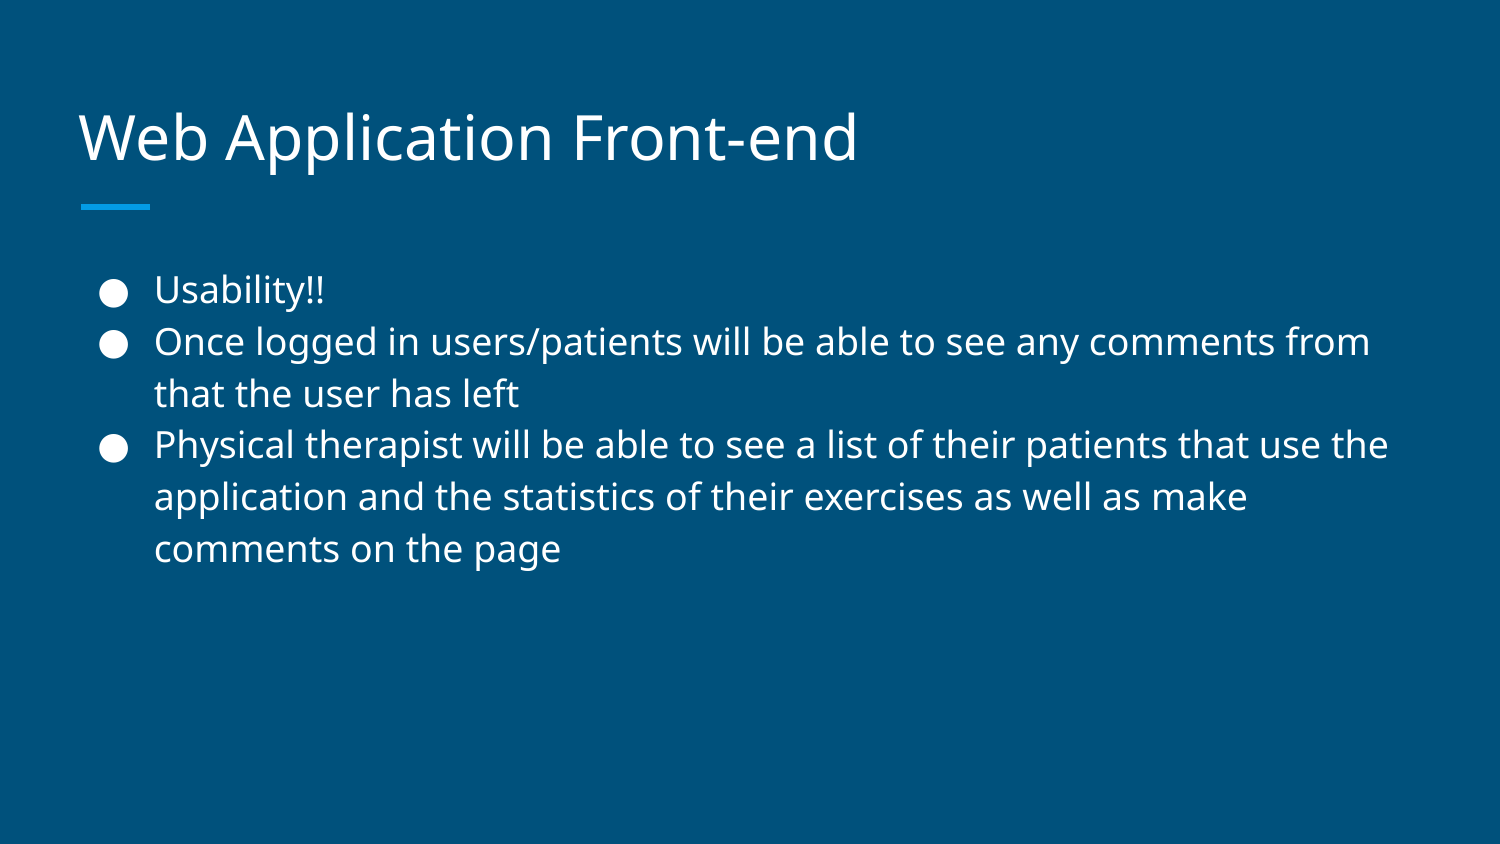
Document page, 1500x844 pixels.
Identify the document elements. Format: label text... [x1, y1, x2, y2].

list Usability!! Once logged in users/patients will be able to see any comments from that the user has left Physical therapist will be able to see a list of their patients that use the application and the statistics of their exercises as well as make comments on the page [63, 244, 1437, 750]
title Web Application Front-end [63, 75, 1437, 188]
